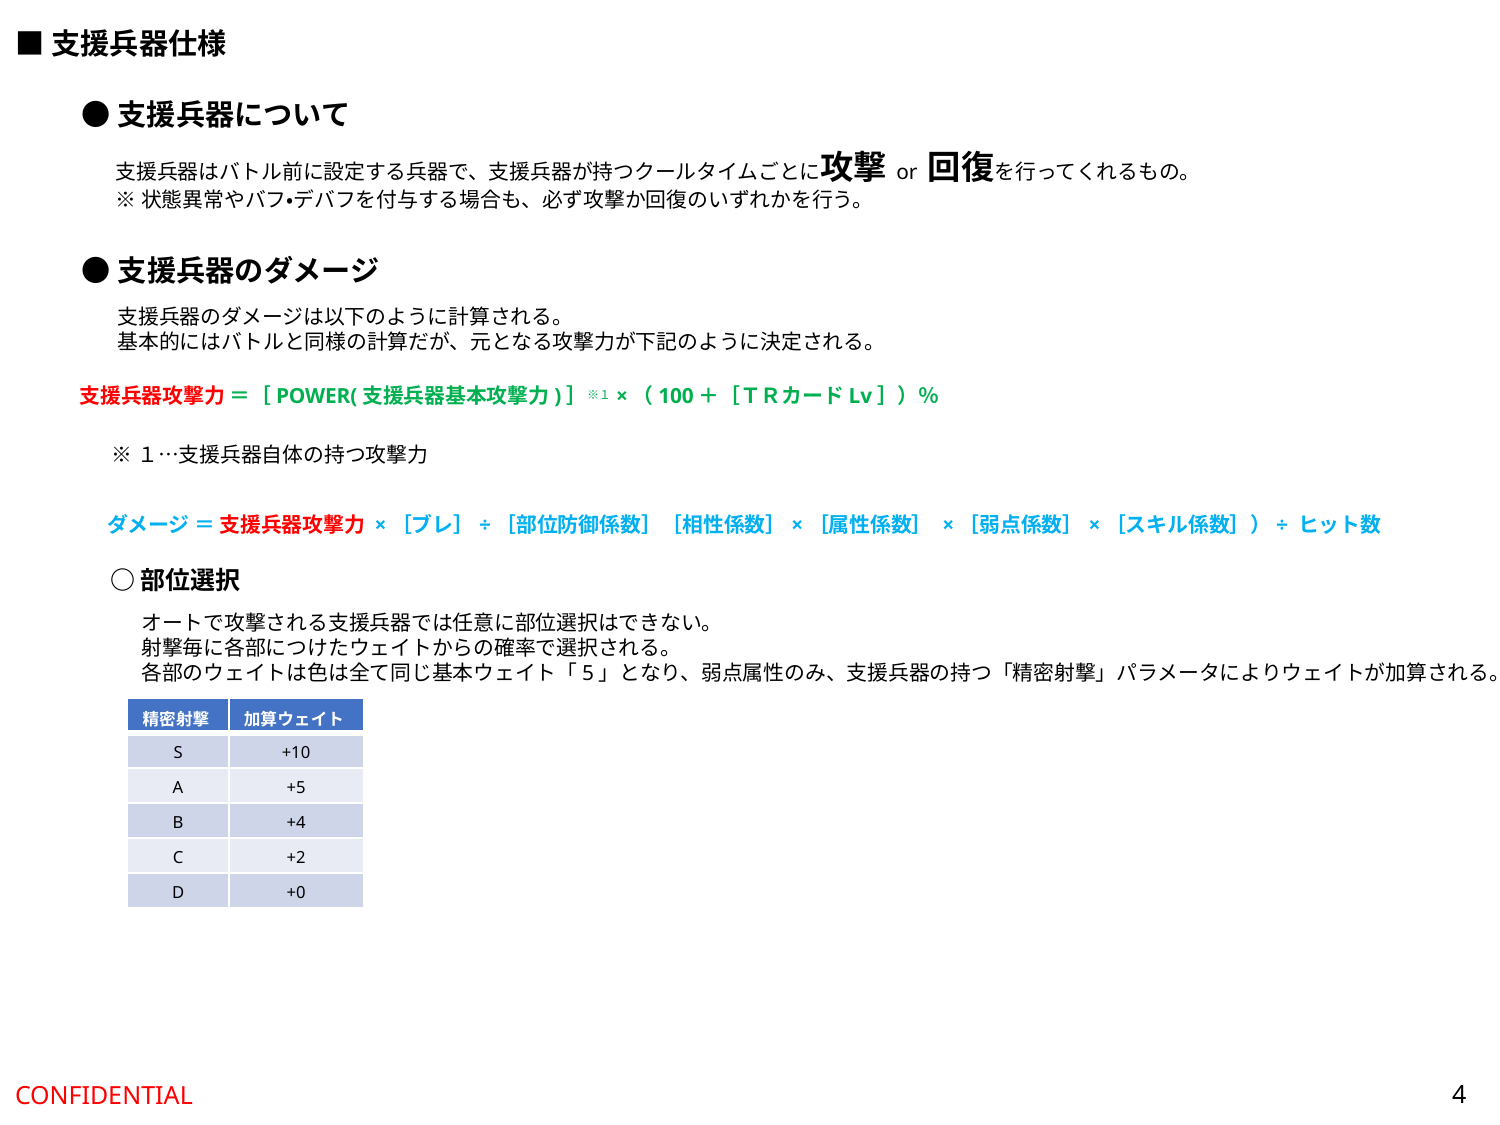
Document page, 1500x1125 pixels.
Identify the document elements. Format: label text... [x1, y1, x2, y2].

text_box ●支援兵器について [66, 88, 366, 139]
text_box 支援兵器攻撃力 ＝［POWER(支援兵器基本攻撃力)］※１×（100＋［ＴＲカードLv］）％ [64, 375, 955, 415]
table_cell B [128, 804, 228, 837]
footer CONFIDENTIAL [0, 1065, 507, 1125]
table_cell +5 [230, 769, 363, 802]
text_box ○部位選択 [95, 557, 256, 602]
table_cell D [128, 874, 228, 907]
table_cell +4 [230, 804, 363, 837]
table_cell A [128, 769, 228, 802]
text_box 支援兵器のダメージは以下のように計算される。 基本的にはバトルと同様の計算だが、元となる攻撃力が下記のように決定される。 [102, 296, 900, 362]
text_box オートで攻撃される支援兵器では任意に部位選択はできない。 射撃毎に各部につけたウェイトからの確率で選択される。 各部のウェイトは色は全て同じ基本ウェイト「5」となり、弱点属性のみ、支援兵器の持つ「精密射撃」パラメータによりウェイトが加算される。 [126, 602, 1500, 693]
table_cell +2 [230, 839, 363, 872]
table_header 加算ウェイト [230, 699, 363, 730]
table_cell C [128, 839, 228, 872]
text_box ●支援兵器のダメージ [66, 245, 395, 295]
table_header 精密射撃 [128, 699, 228, 730]
text_box ※１…支援兵器自体の持つ攻撃力 [97, 434, 443, 475]
table_cell S [128, 736, 228, 767]
slide_number 4 [1143, 1065, 1482, 1125]
table_cell +10 [230, 736, 363, 767]
text_box 支援兵器はバトル前に設定する兵器で、支援兵器が持つクールタイムごとに攻撃 or 回復を行ってくれるもの。 ※状態異常やバフ・デバフを付与する場合も、必ず攻撃か回復のいずれかを行う。 [100, 138, 1216, 244]
table_cell +0 [230, 874, 363, 907]
text_box ダメージ ＝ 支援兵器攻撃力 ×［ブレ］÷［部位防御係数］［相性係数］×［属性係数］ ×［弱点係数］×［スキル係数］）÷ ヒット数 [92, 504, 1397, 544]
text_box ■支援兵器仕様 [0, 17, 242, 68]
